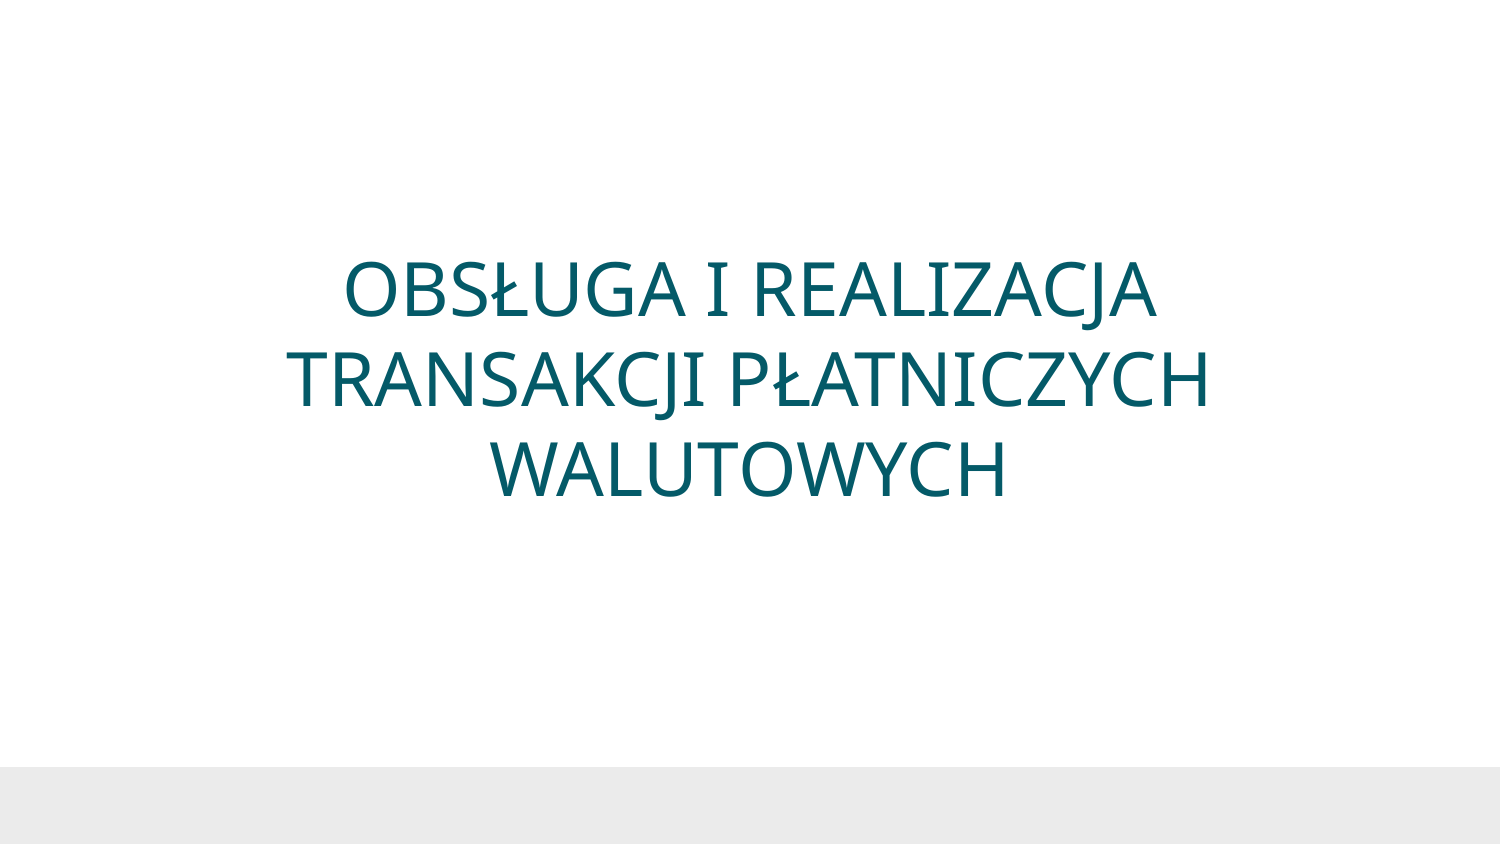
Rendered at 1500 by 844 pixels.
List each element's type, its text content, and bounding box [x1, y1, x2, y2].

title OBSŁUGA I REALIZACJA TRANSAKCJI PŁATNICZYCH WALUTOWYCH [118, 352, 1382, 491]
